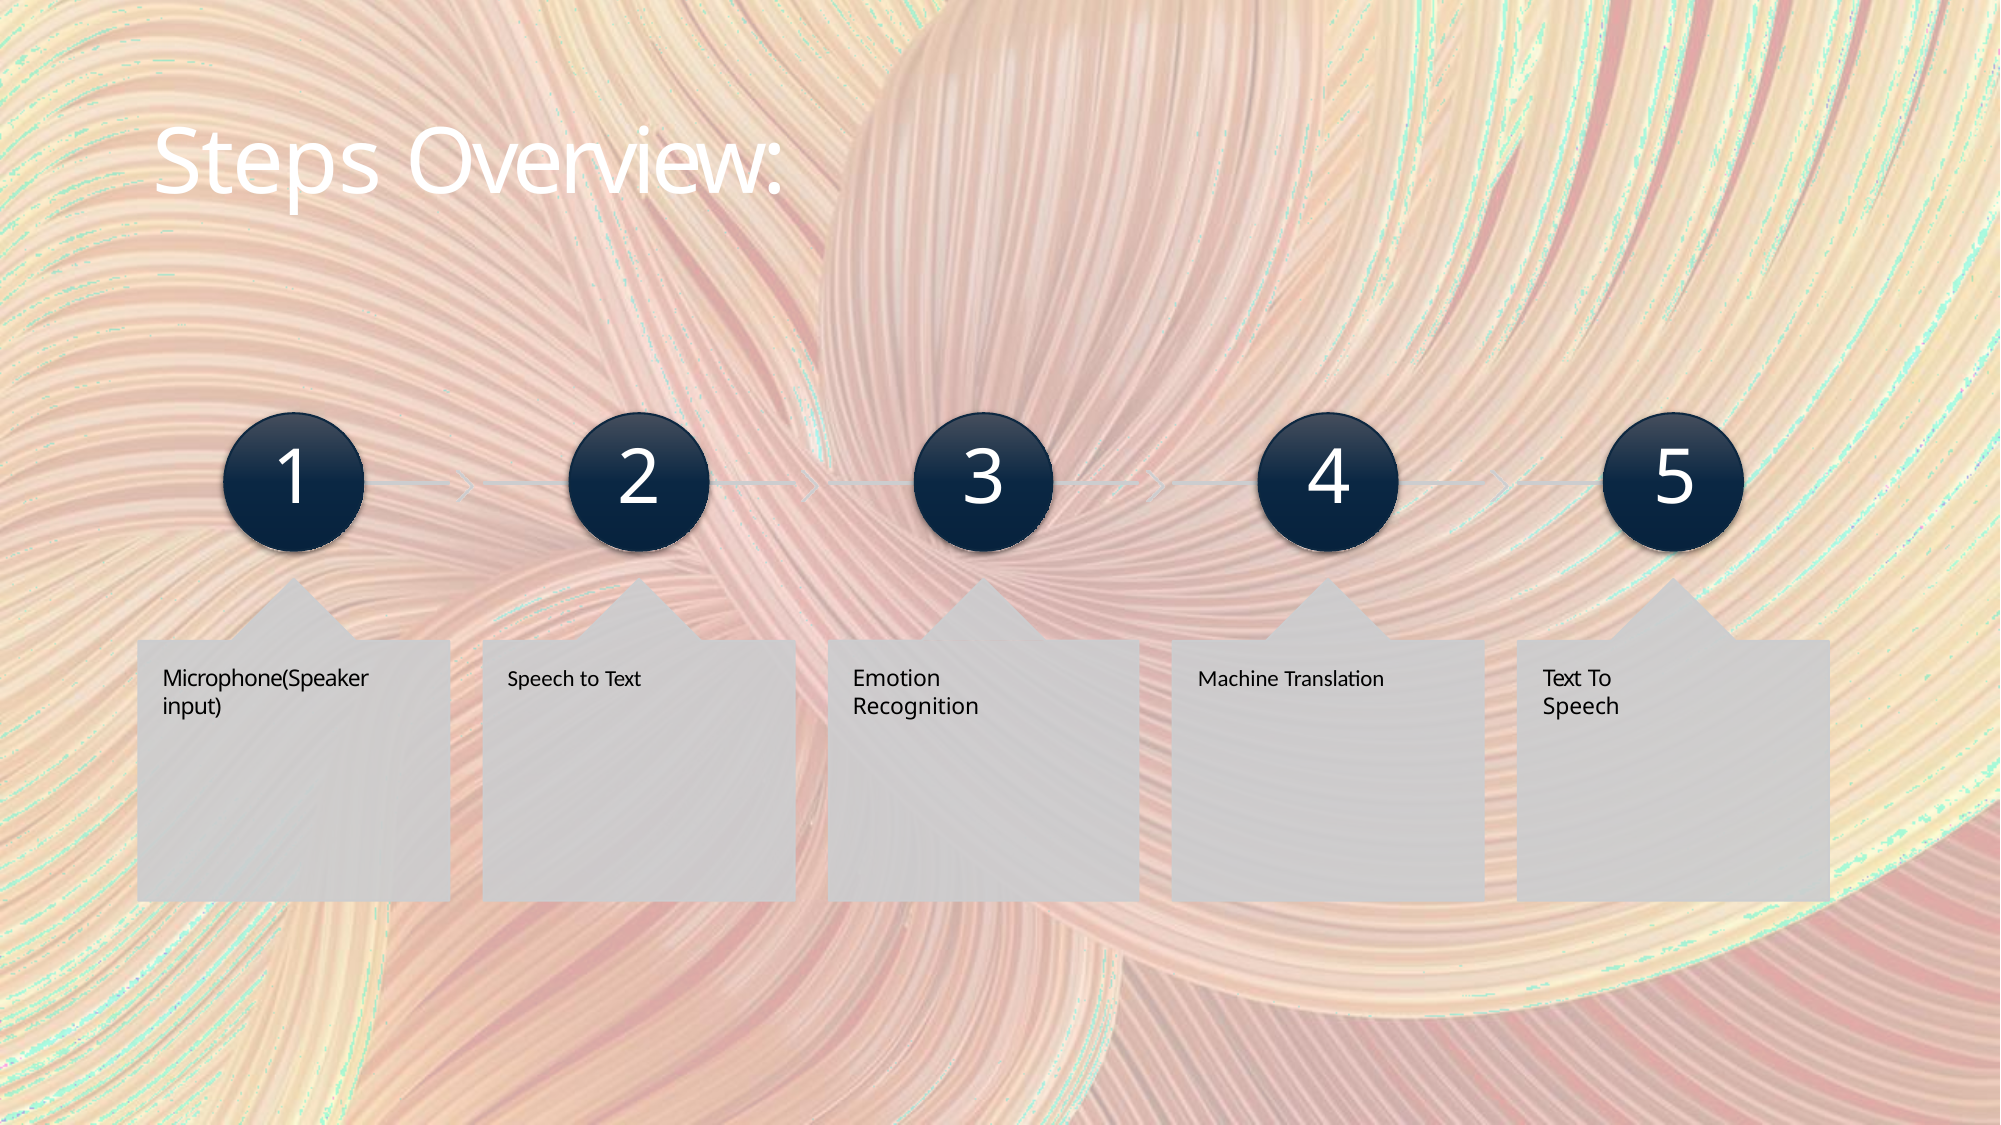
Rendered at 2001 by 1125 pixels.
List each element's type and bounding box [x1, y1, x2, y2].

text_box [212, 399, 474, 586]
text_box [827, 399, 1165, 586]
text_box [1516, 399, 1755, 577]
text_box [482, 577, 796, 902]
text_box [1171, 399, 1509, 586]
text_box [1516, 577, 1831, 902]
text_box [827, 577, 1140, 902]
text_box [136, 577, 451, 902]
text_box [482, 399, 820, 586]
picture [0, 0, 2000, 1125]
text_box [1171, 577, 1485, 902]
